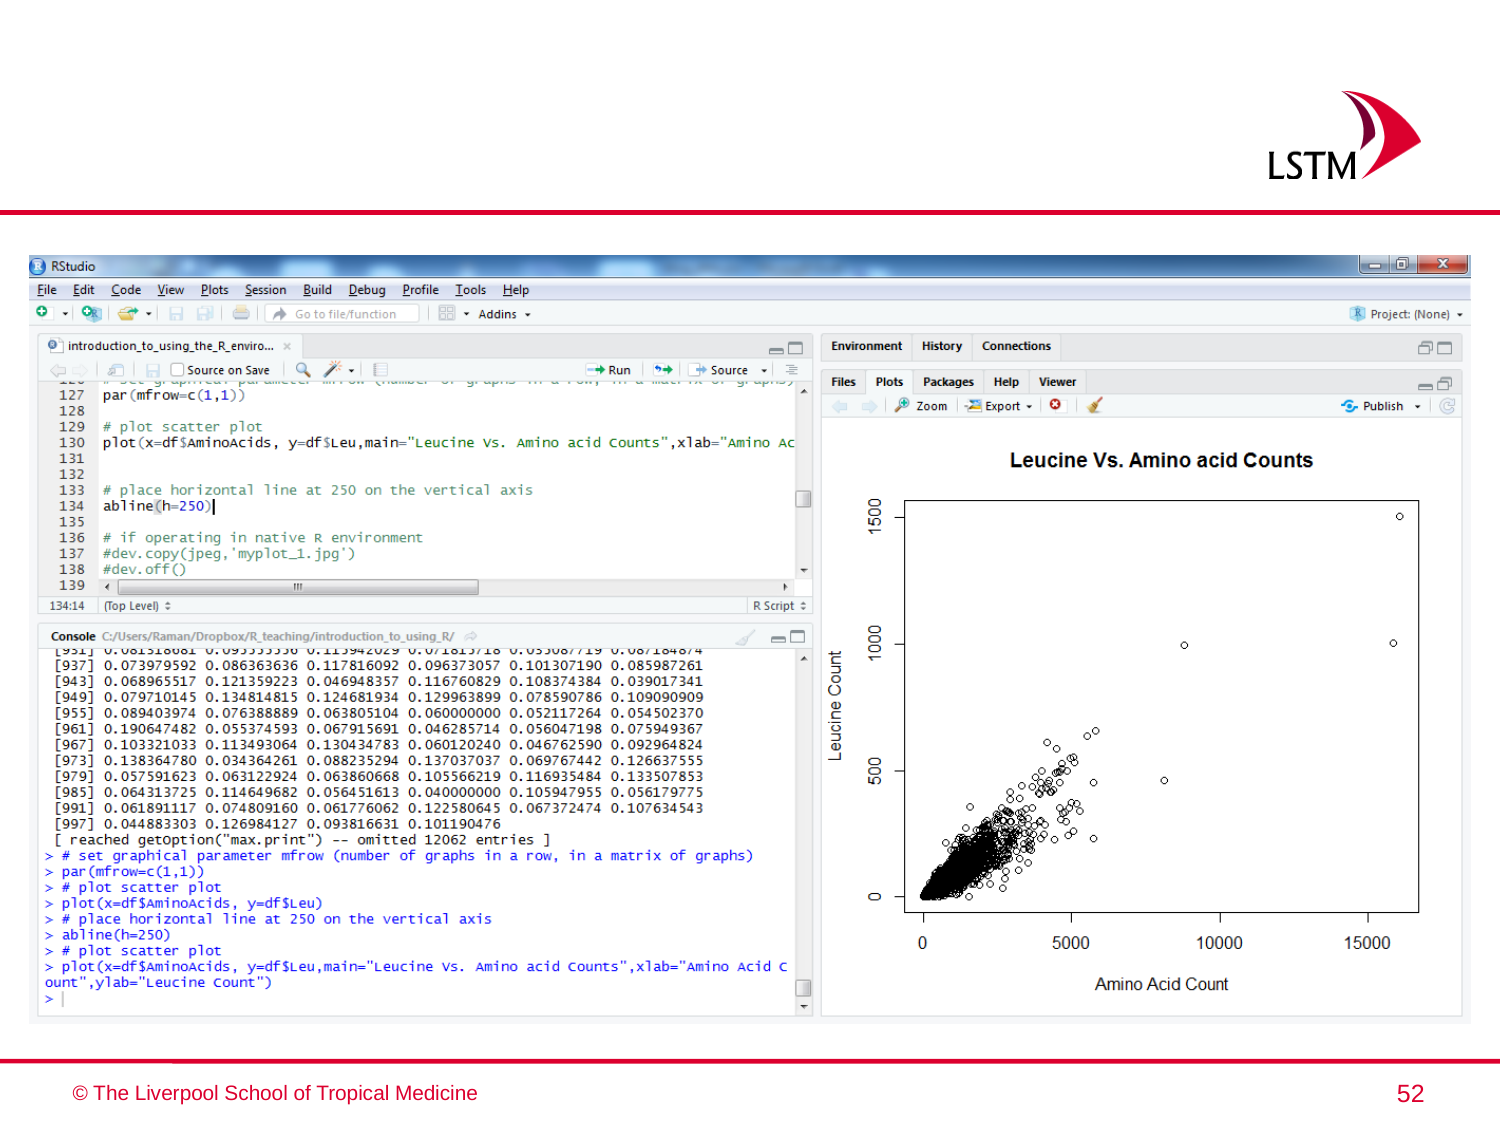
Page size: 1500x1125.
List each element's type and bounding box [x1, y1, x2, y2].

picture [29, 255, 1471, 1024]
picture [1269, 91, 1421, 179]
